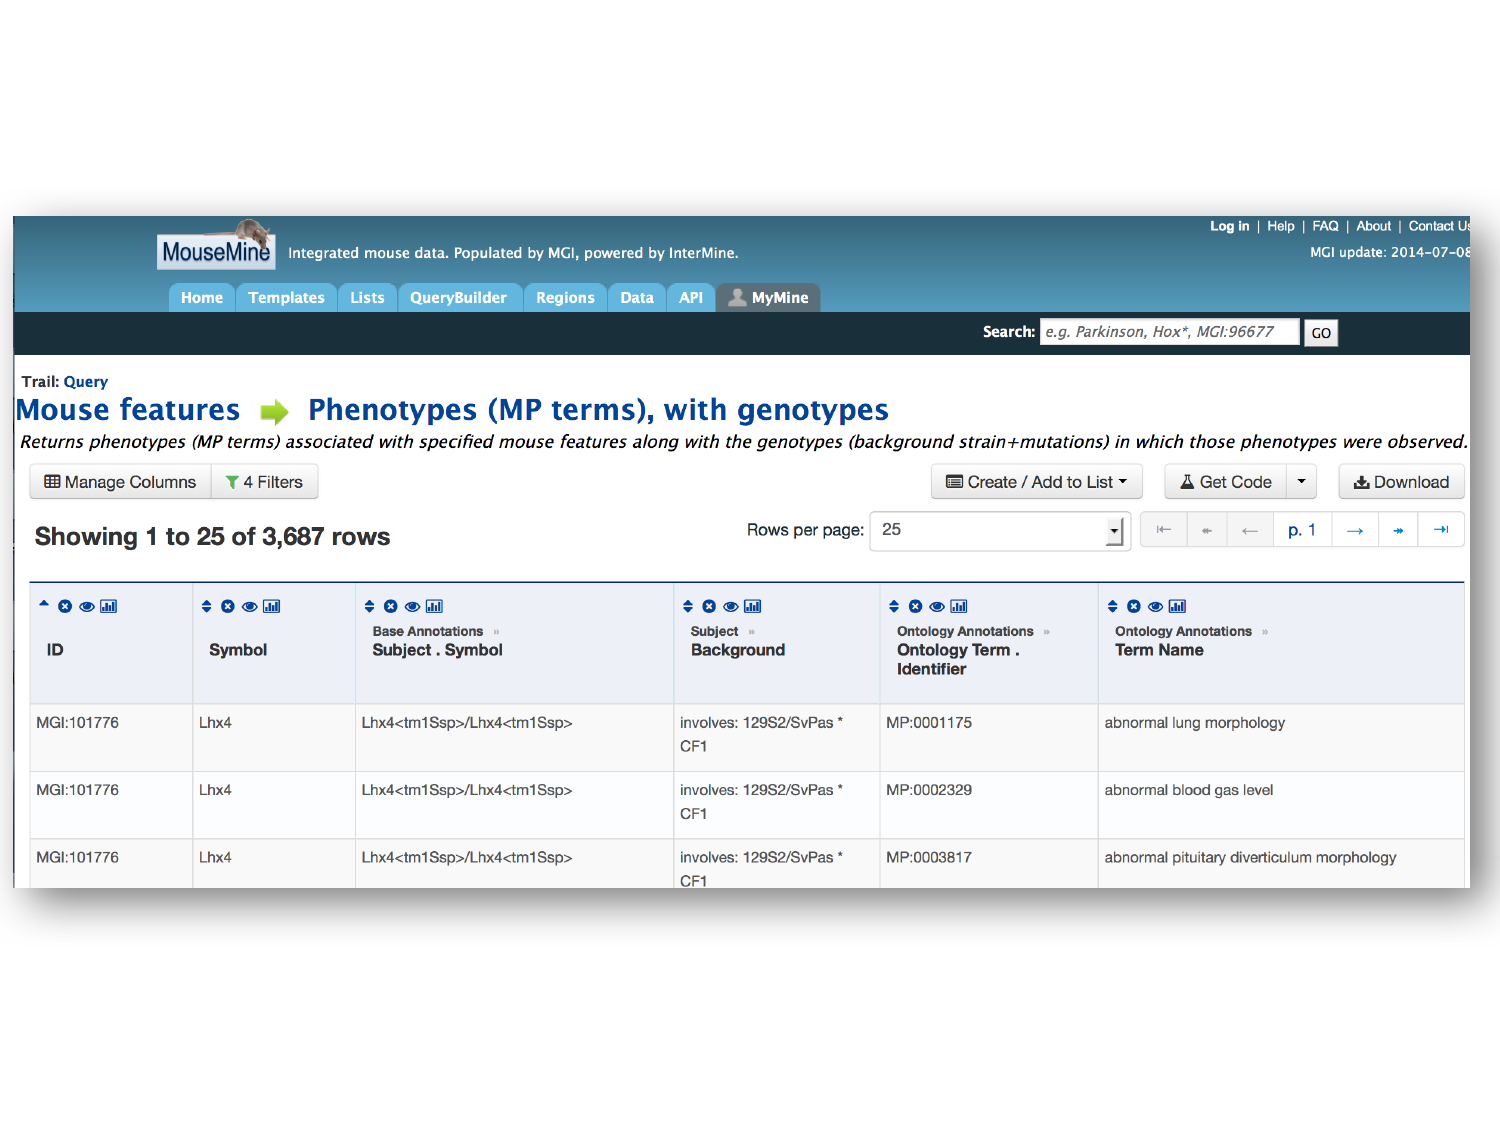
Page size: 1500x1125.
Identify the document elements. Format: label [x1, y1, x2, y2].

picture [13, 216, 1470, 888]
